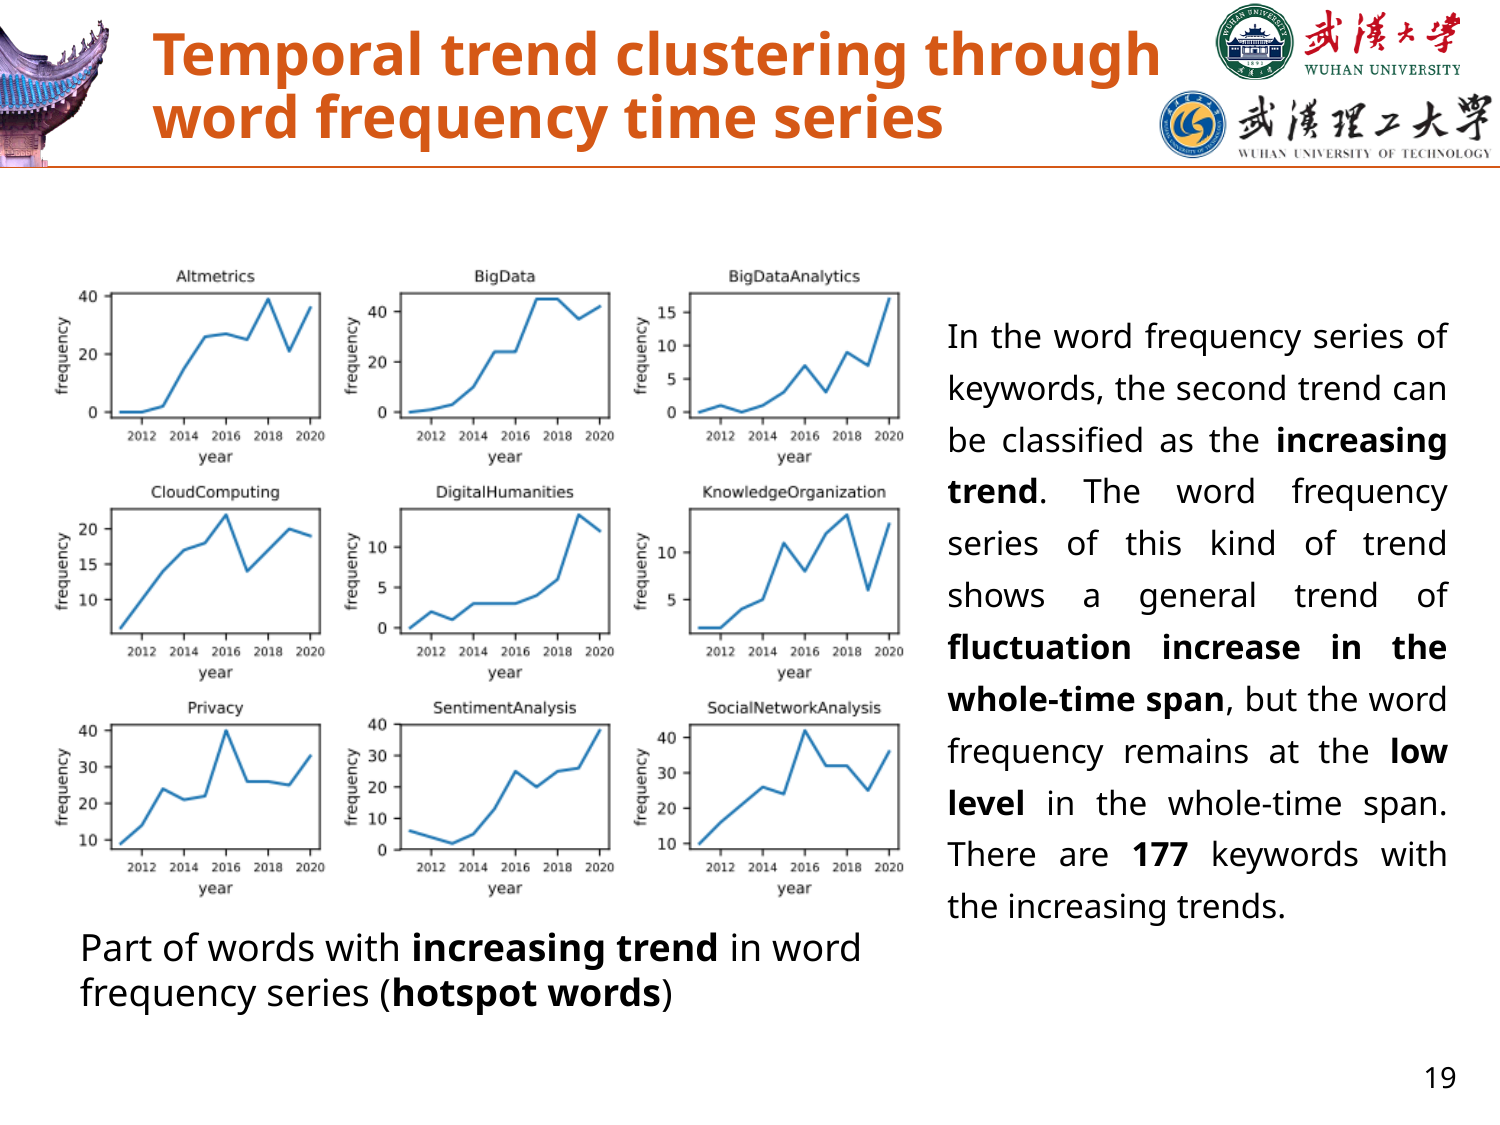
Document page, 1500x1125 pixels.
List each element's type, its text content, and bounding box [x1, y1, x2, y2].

picture [0, 9, 118, 167]
picture [36, 250, 922, 915]
text_box Temporal trend clustering through word frequency time series [152, 0, 1222, 223]
text_box In the word frequency series of keywords, the second trend can be classified as the increasing trend. The word frequency series of this kind of trend shows a general trend of fluctuation increase in the whole-time span, but the word frequency remains at the low level in the whole-time span. There are 177 keywords with the increasing trends. [932, 295, 1464, 933]
text_box Part of words with increasing trend in word frequency series (hotspot words) [65, 916, 951, 1022]
text_box 19 [1408, 1051, 1472, 1102]
text_box [1456, 5, 1500, 160]
picture [1154, 2, 1499, 164]
